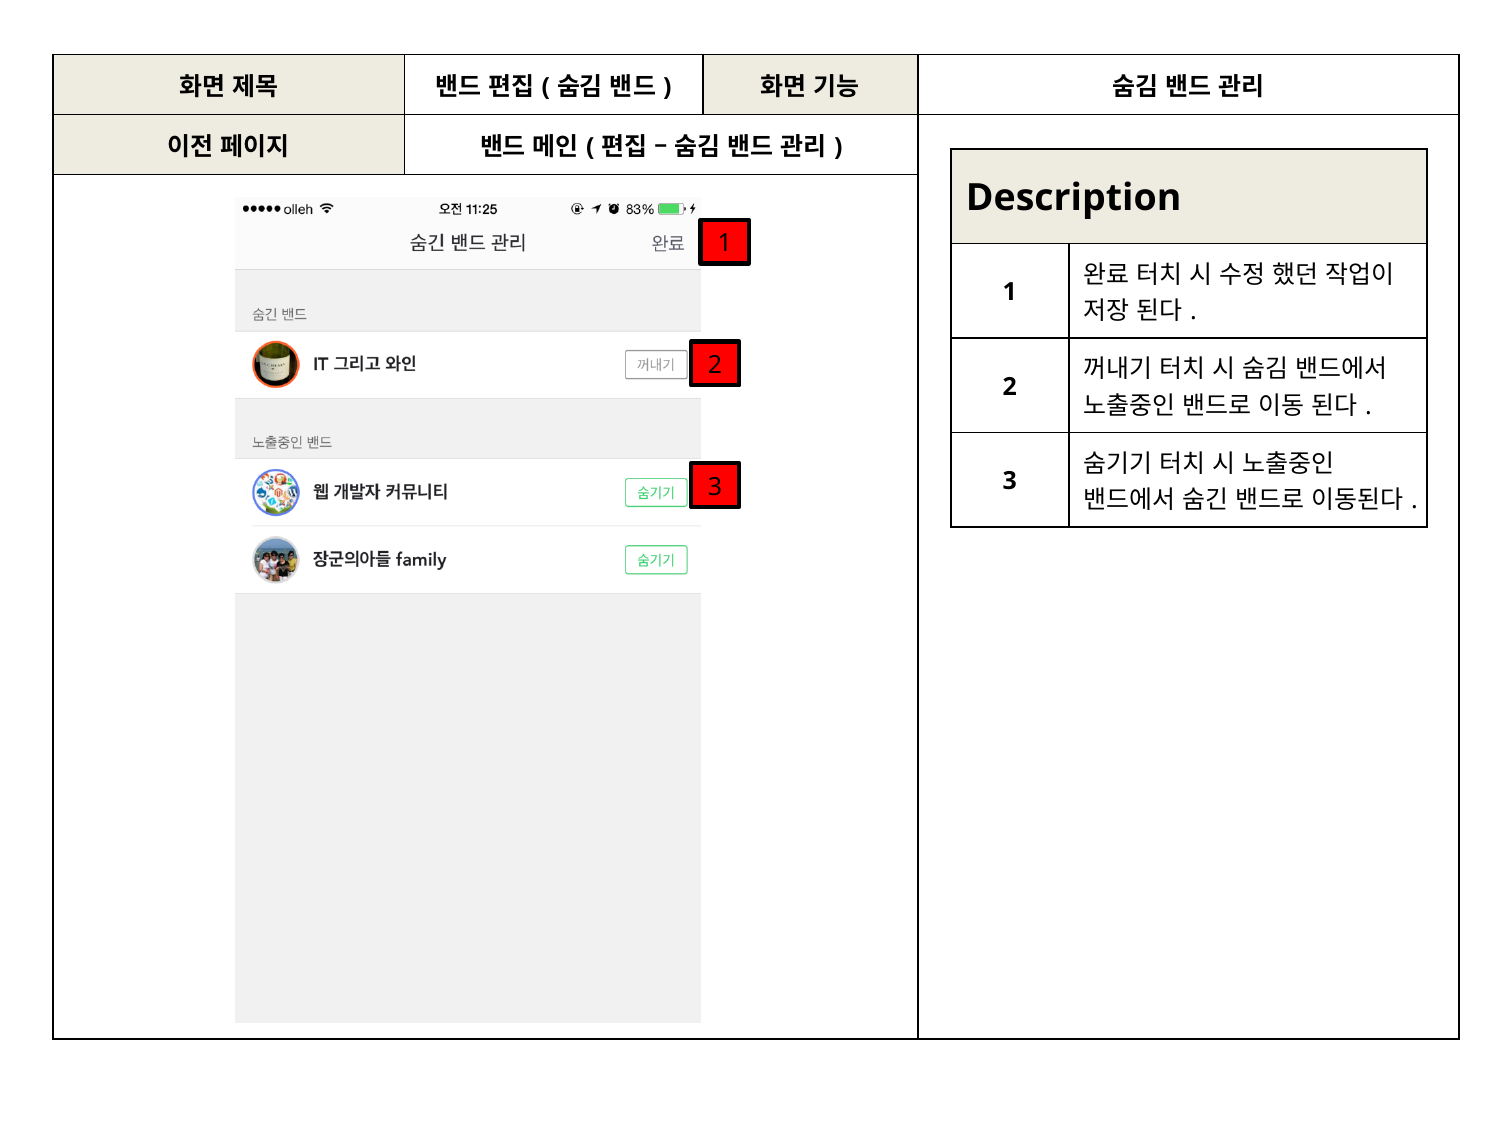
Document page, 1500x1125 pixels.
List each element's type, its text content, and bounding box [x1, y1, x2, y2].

text_box 1 [705, 218, 751, 266]
table_header 화면 기능 [704, 55, 917, 114]
table_cell 완료 터치 시 수정 했던 작업이 저장 된다. [1070, 244, 1426, 337]
text_box 2 [705, 339, 741, 387]
table_cell 1 [952, 244, 1068, 337]
table_header 숨김 밴드 관리 [919, 55, 1458, 114]
table_cell [919, 115, 1458, 1038]
picture [235, 196, 701, 1024]
table_cell 밴드 메인(편집 – 숨김 밴드 관리) [405, 115, 917, 174]
table_cell 숨기기 터치 시 노출중인 밴드에서 숨긴 밴드로 이동된다. [1070, 433, 1426, 526]
table_header 화면 제목 [54, 55, 404, 114]
table_cell 2 [952, 339, 1068, 432]
table_cell 이전 페이지 [54, 115, 404, 174]
table_header 밴드 편집(숨김 밴드) [405, 55, 702, 114]
table_cell 꺼내기 터치 시 숨김 밴드에서 노출중인 밴드로 이동 된다. [1070, 339, 1426, 432]
table_cell [54, 175, 917, 1038]
table_cell 3 [952, 433, 1068, 526]
table_header Description [952, 150, 1426, 243]
text_box 3 [705, 461, 741, 509]
